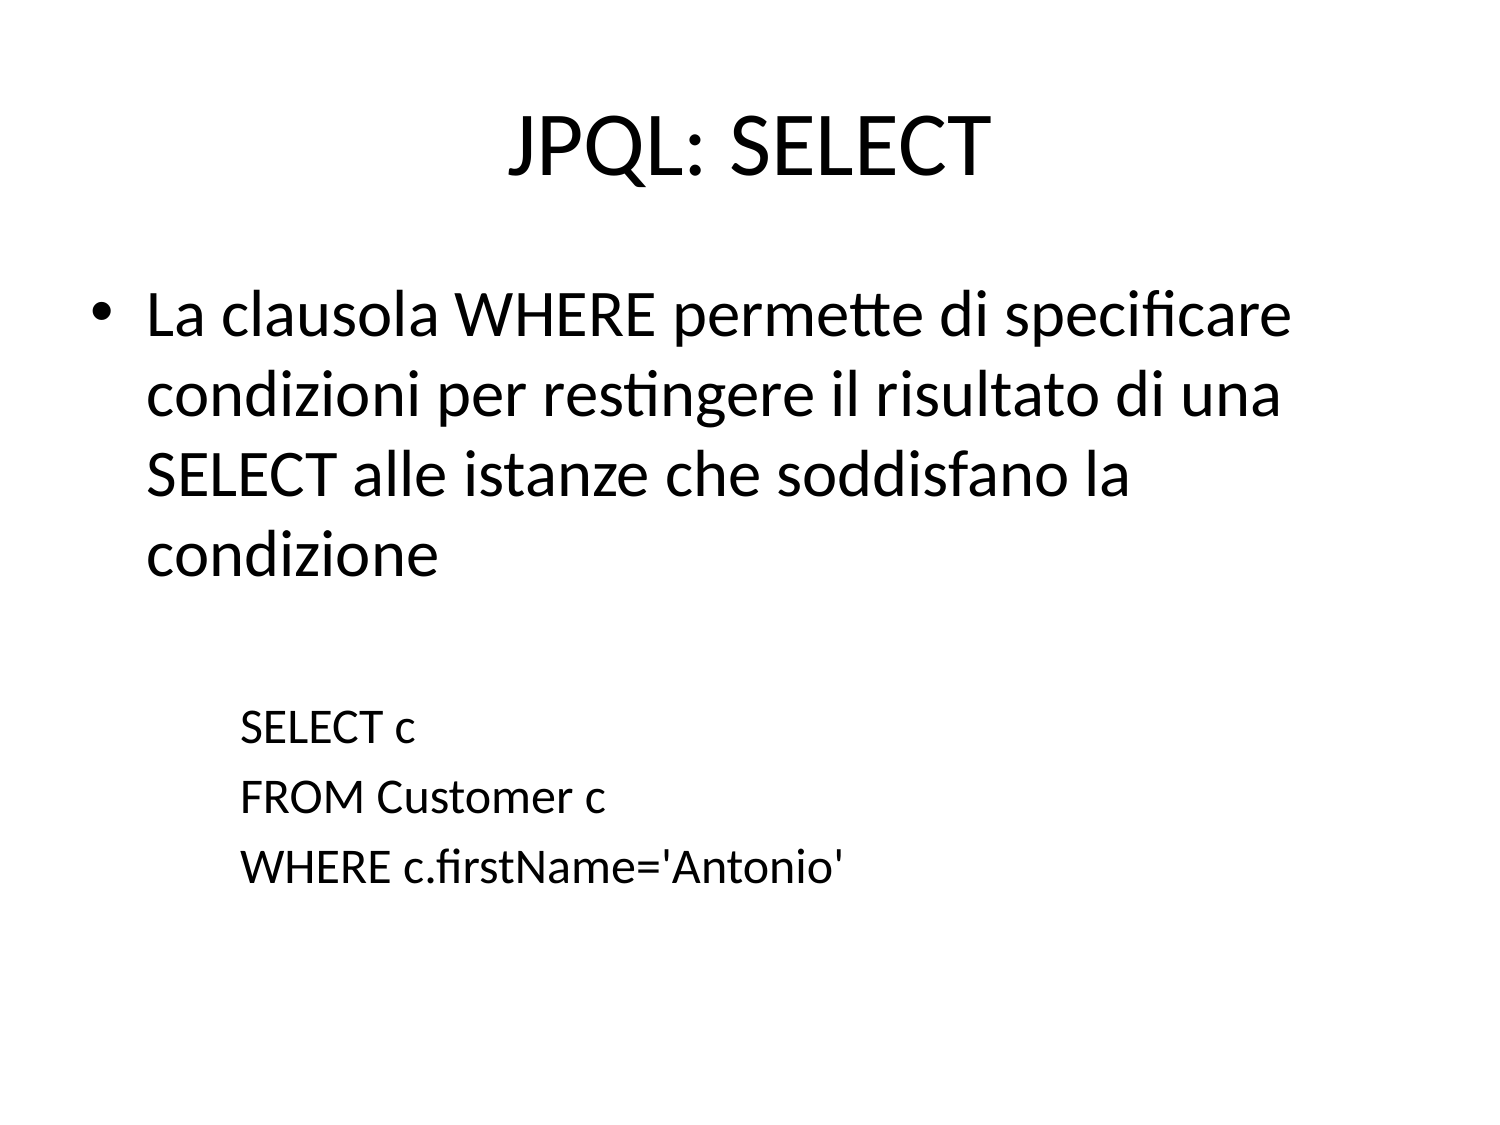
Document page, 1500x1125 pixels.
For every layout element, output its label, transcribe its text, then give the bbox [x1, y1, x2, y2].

list La clausola WHERE permette di specificare condizioni per restingere il risultato di una SELECT alle istanze che soddisfano la condizione SELECT c FROM Customer c WHERE c.firstName='Antonio' [75, 262, 1425, 1005]
title JPQL: SELECT [75, 45, 1425, 233]
